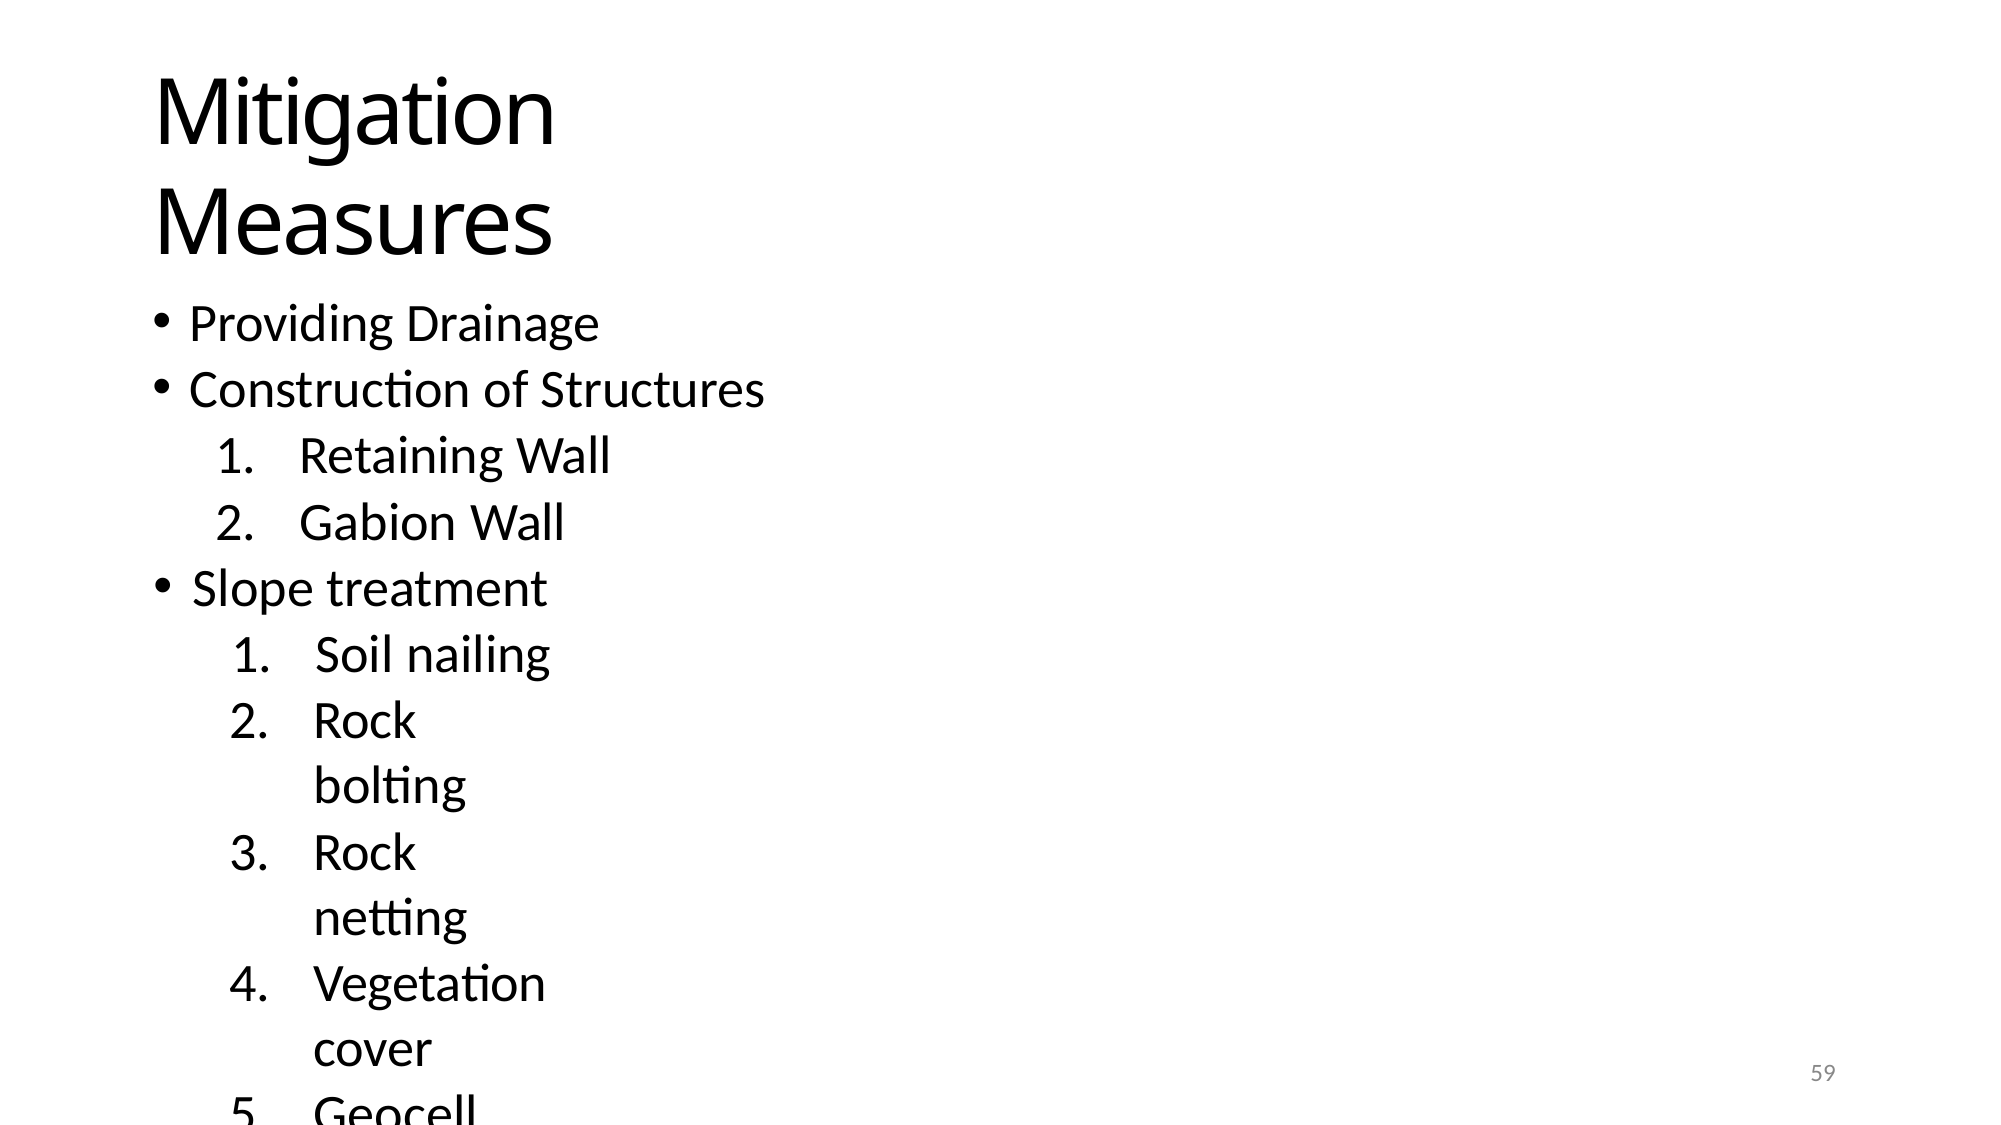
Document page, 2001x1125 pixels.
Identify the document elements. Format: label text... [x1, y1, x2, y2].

title Mitigation Measures [150, 50, 901, 274]
text_box Providing Drainage Construction of Structures Retaining Wall Gabion Wall Slope treatment Soil nailing Rock bolting Rock netting Vegetation cover Geocell [150, 284, 771, 1125]
slide_number 100 [1804, 1060, 1855, 1125]
